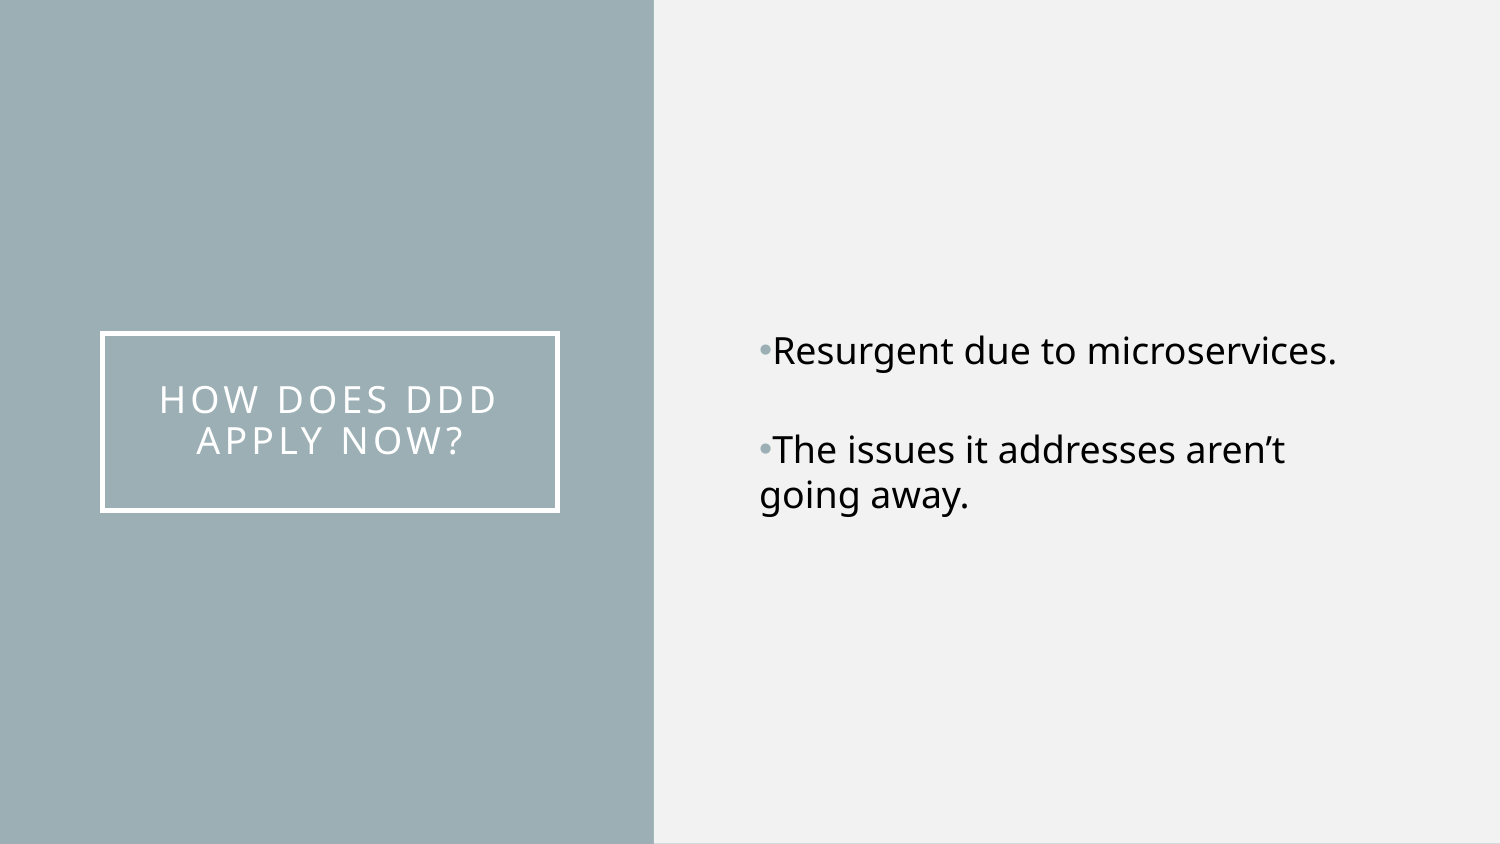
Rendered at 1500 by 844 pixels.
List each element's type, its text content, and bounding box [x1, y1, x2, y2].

title How Does DDD Apply Now? [100, 331, 560, 513]
list Resurgent due to microservices. The issues it addresses aren’t going away. [744, 98, 1410, 745]
text_box [653, 0, 1500, 844]
